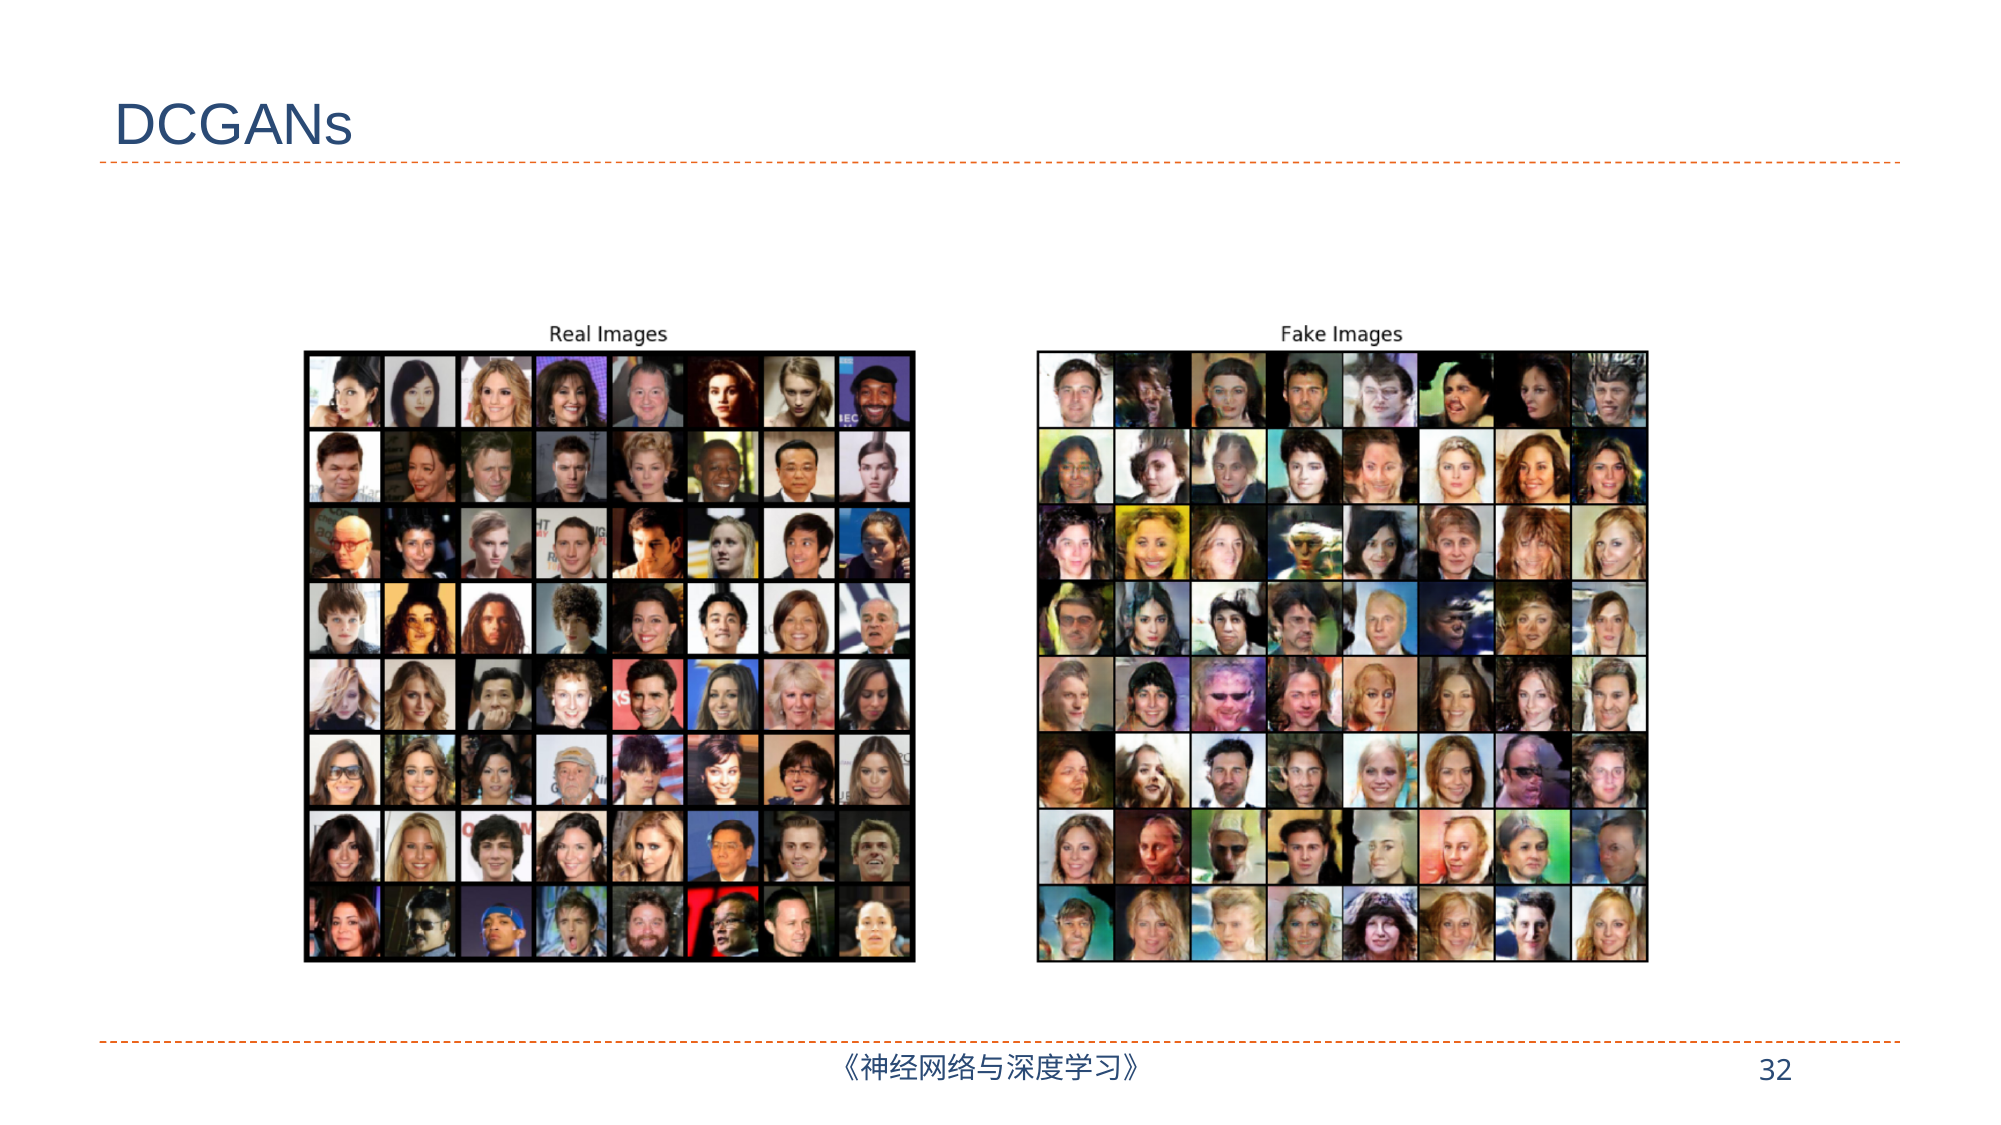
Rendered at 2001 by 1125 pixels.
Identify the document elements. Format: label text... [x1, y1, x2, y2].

picture [287, 312, 1665, 976]
title DCGANs [99, 24, 1900, 164]
